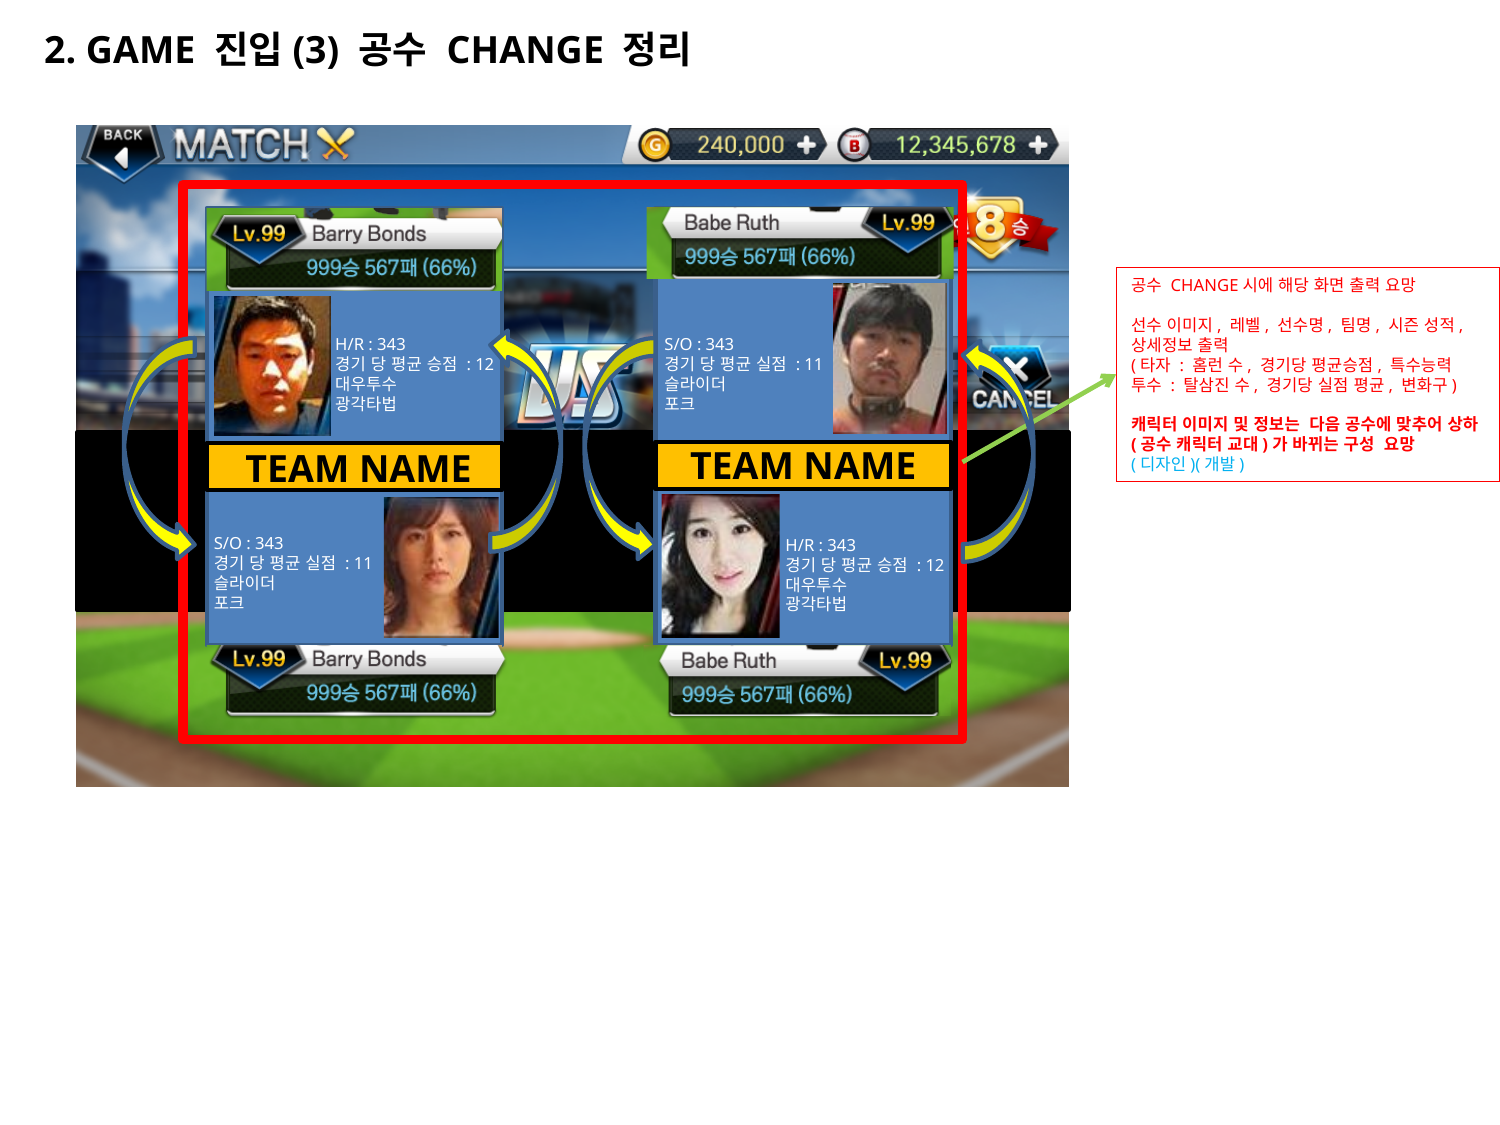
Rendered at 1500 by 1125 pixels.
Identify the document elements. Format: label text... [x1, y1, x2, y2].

text_box 공수 CHANGE시에 해당 화면 출력 요망 선수 이미지, 레벨, 선수명, 팀명, 시즌 성적, 상세정보 출력 (타자 : 홈런 수, 경기당 평균승점, 특수능력 투수 : 탈삼진 수, 경기당 실점 평균, 변화구) 캐릭터 이미지 및 정보는 다음 공수에 맞추어 상하(공수 캐릭터 교대)가 바뀌는 구성 요망 (디자인)(개발) [1116, 267, 1500, 482]
text_box 2. GAME 진입(3) 공수 CHANGE 정리 [29, 19, 750, 79]
picture [76, 125, 1070, 788]
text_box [962, 375, 1117, 463]
